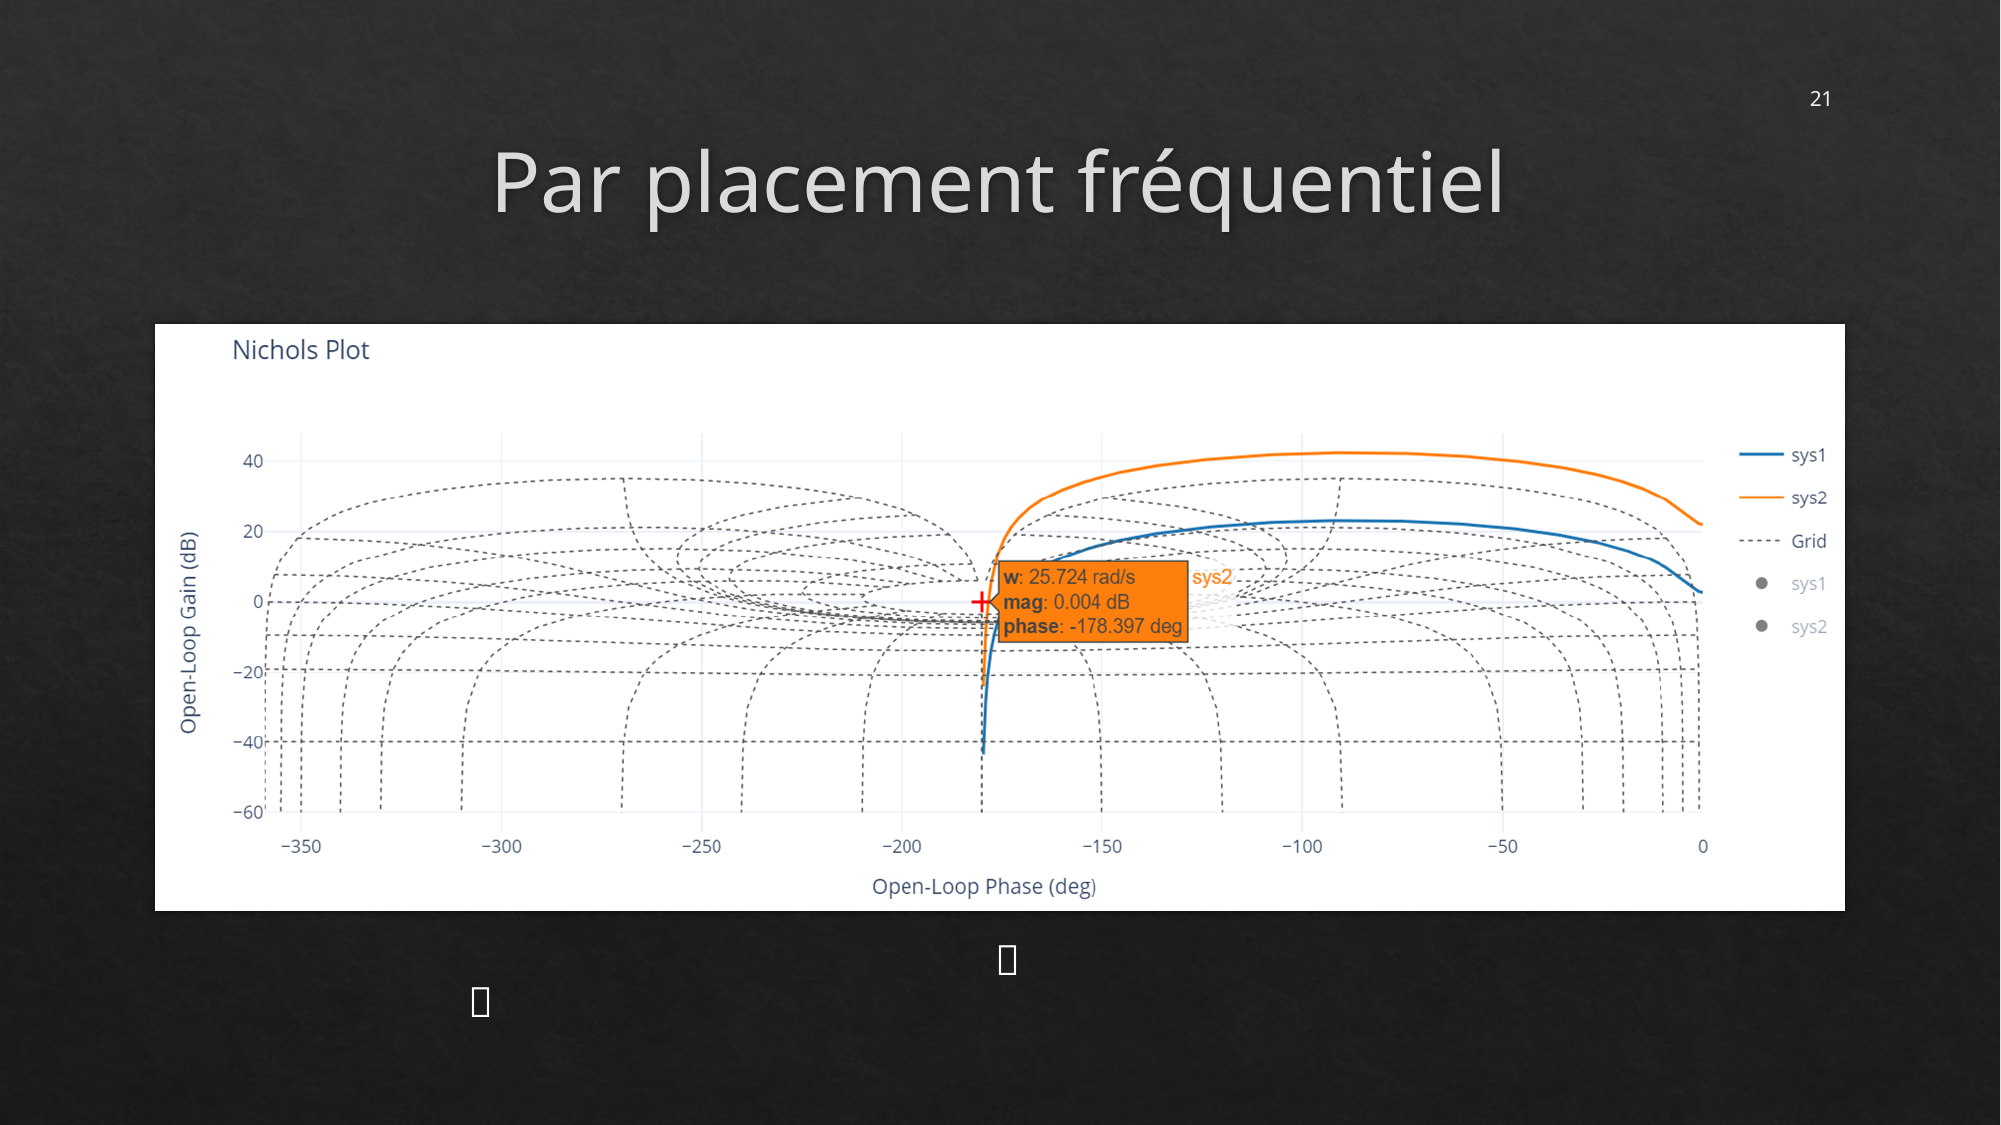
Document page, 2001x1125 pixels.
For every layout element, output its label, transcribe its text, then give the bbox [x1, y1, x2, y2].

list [149, 319, 1849, 915]
slide_number 21 [1724, 70, 1849, 130]
title Par placement fréquentiel [149, 99, 1849, 260]
